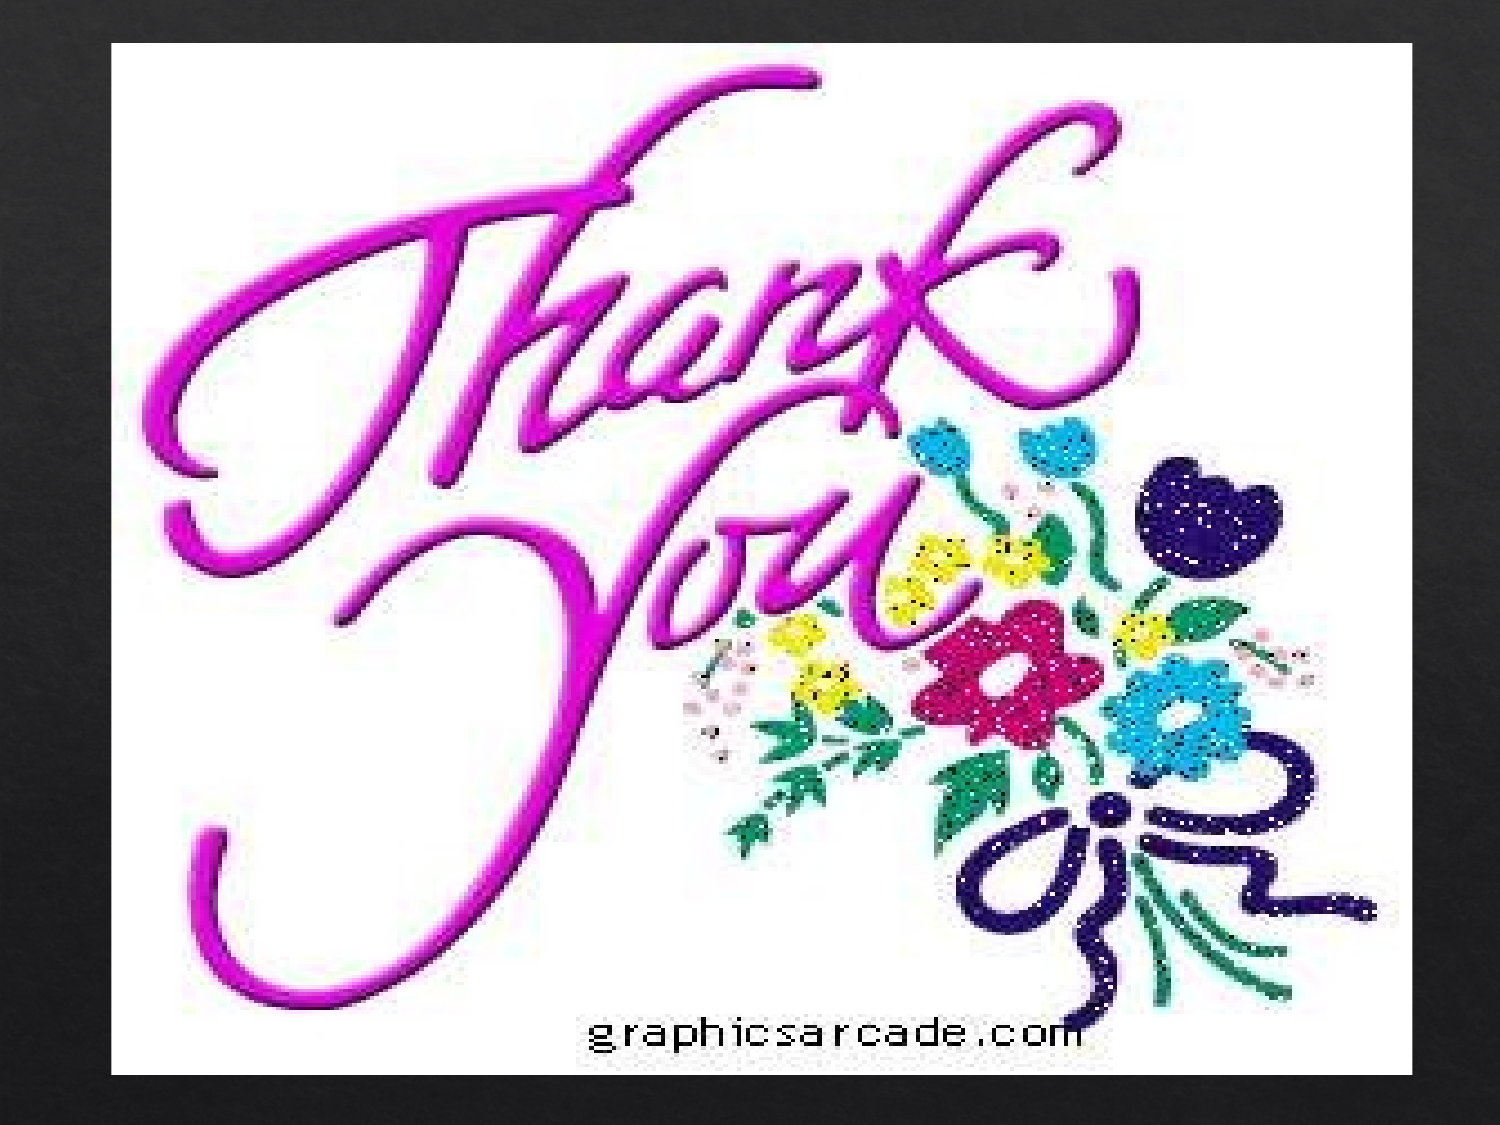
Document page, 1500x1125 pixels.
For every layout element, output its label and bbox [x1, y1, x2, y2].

text_box [111, 43, 1413, 1075]
